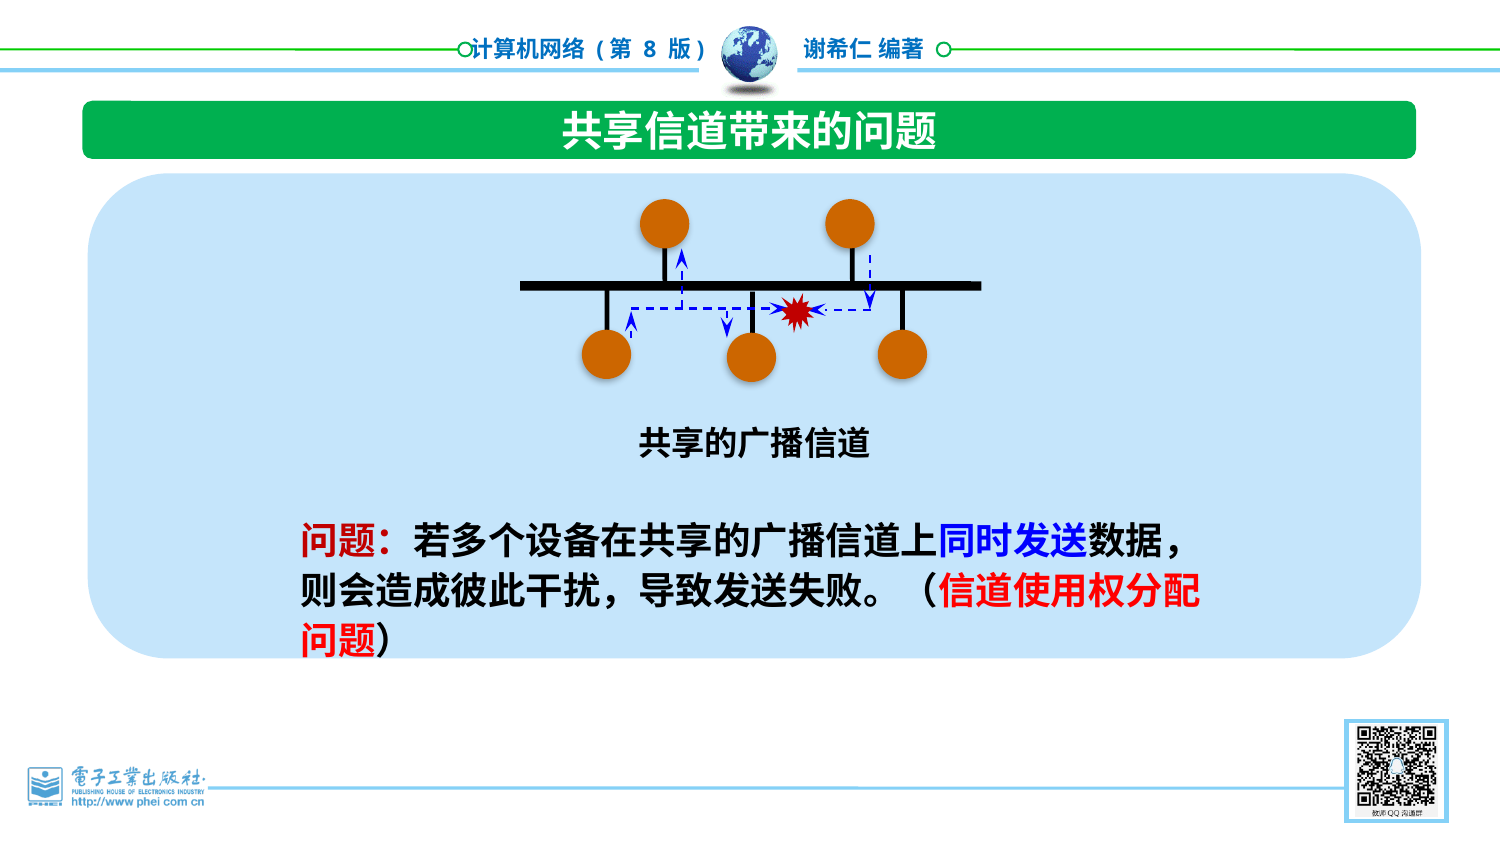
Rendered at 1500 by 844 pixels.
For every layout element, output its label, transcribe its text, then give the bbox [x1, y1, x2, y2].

text_box [85, 171, 1424, 661]
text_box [519, 198, 982, 383]
picture [1355, 724, 1438, 817]
text_box [82, 100, 546, 159]
picture [23, 764, 208, 809]
text_box 共享的广播信道 问题：若多个设备在共享的广播信道上同时发送数据，则会造成彼此干扰，导致发送失败。（信道使用权分配问题） [285, 404, 1224, 670]
picture [719, 24, 779, 97]
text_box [804, 254, 871, 310]
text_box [630, 248, 790, 339]
text_box 共享信道带来的问题 [546, 97, 952, 162]
text_box [952, 100, 1417, 159]
